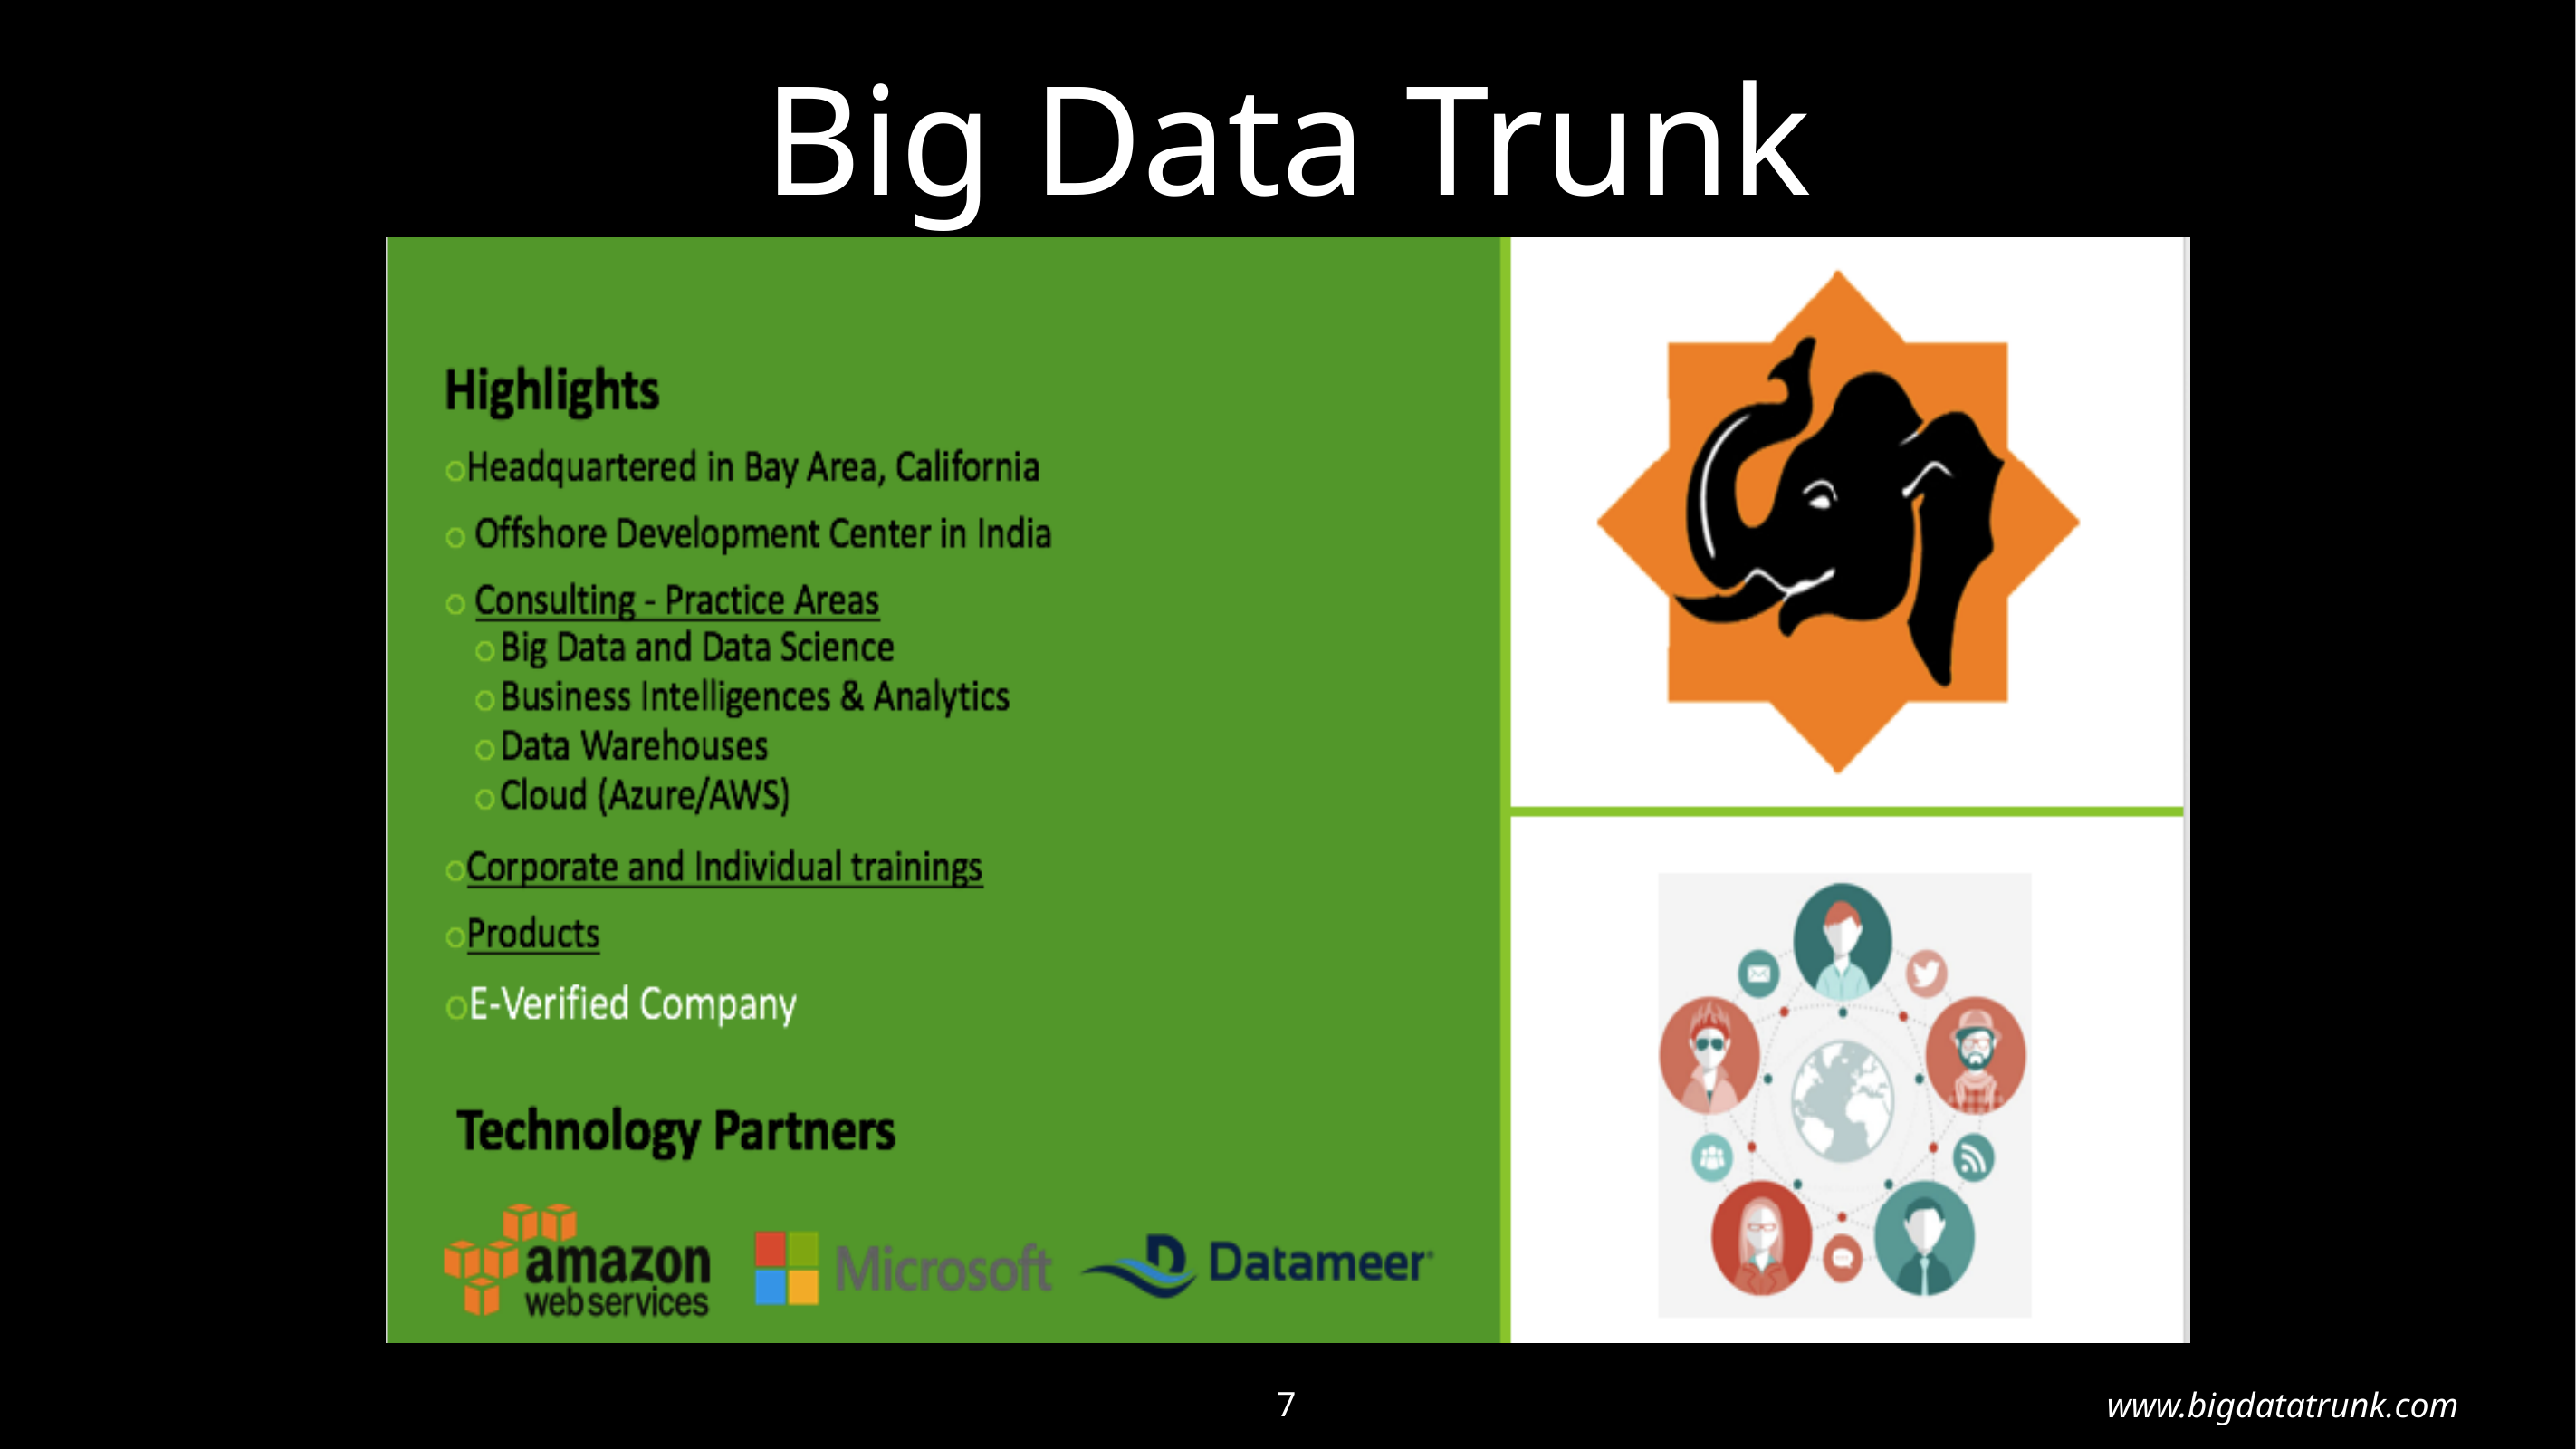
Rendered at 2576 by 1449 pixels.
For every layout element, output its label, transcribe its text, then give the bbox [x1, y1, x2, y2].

slide_number 7 [1257, 1375, 1316, 1433]
text_box Big Data Trunk [463, 37, 2112, 237]
picture [385, 237, 2190, 1343]
